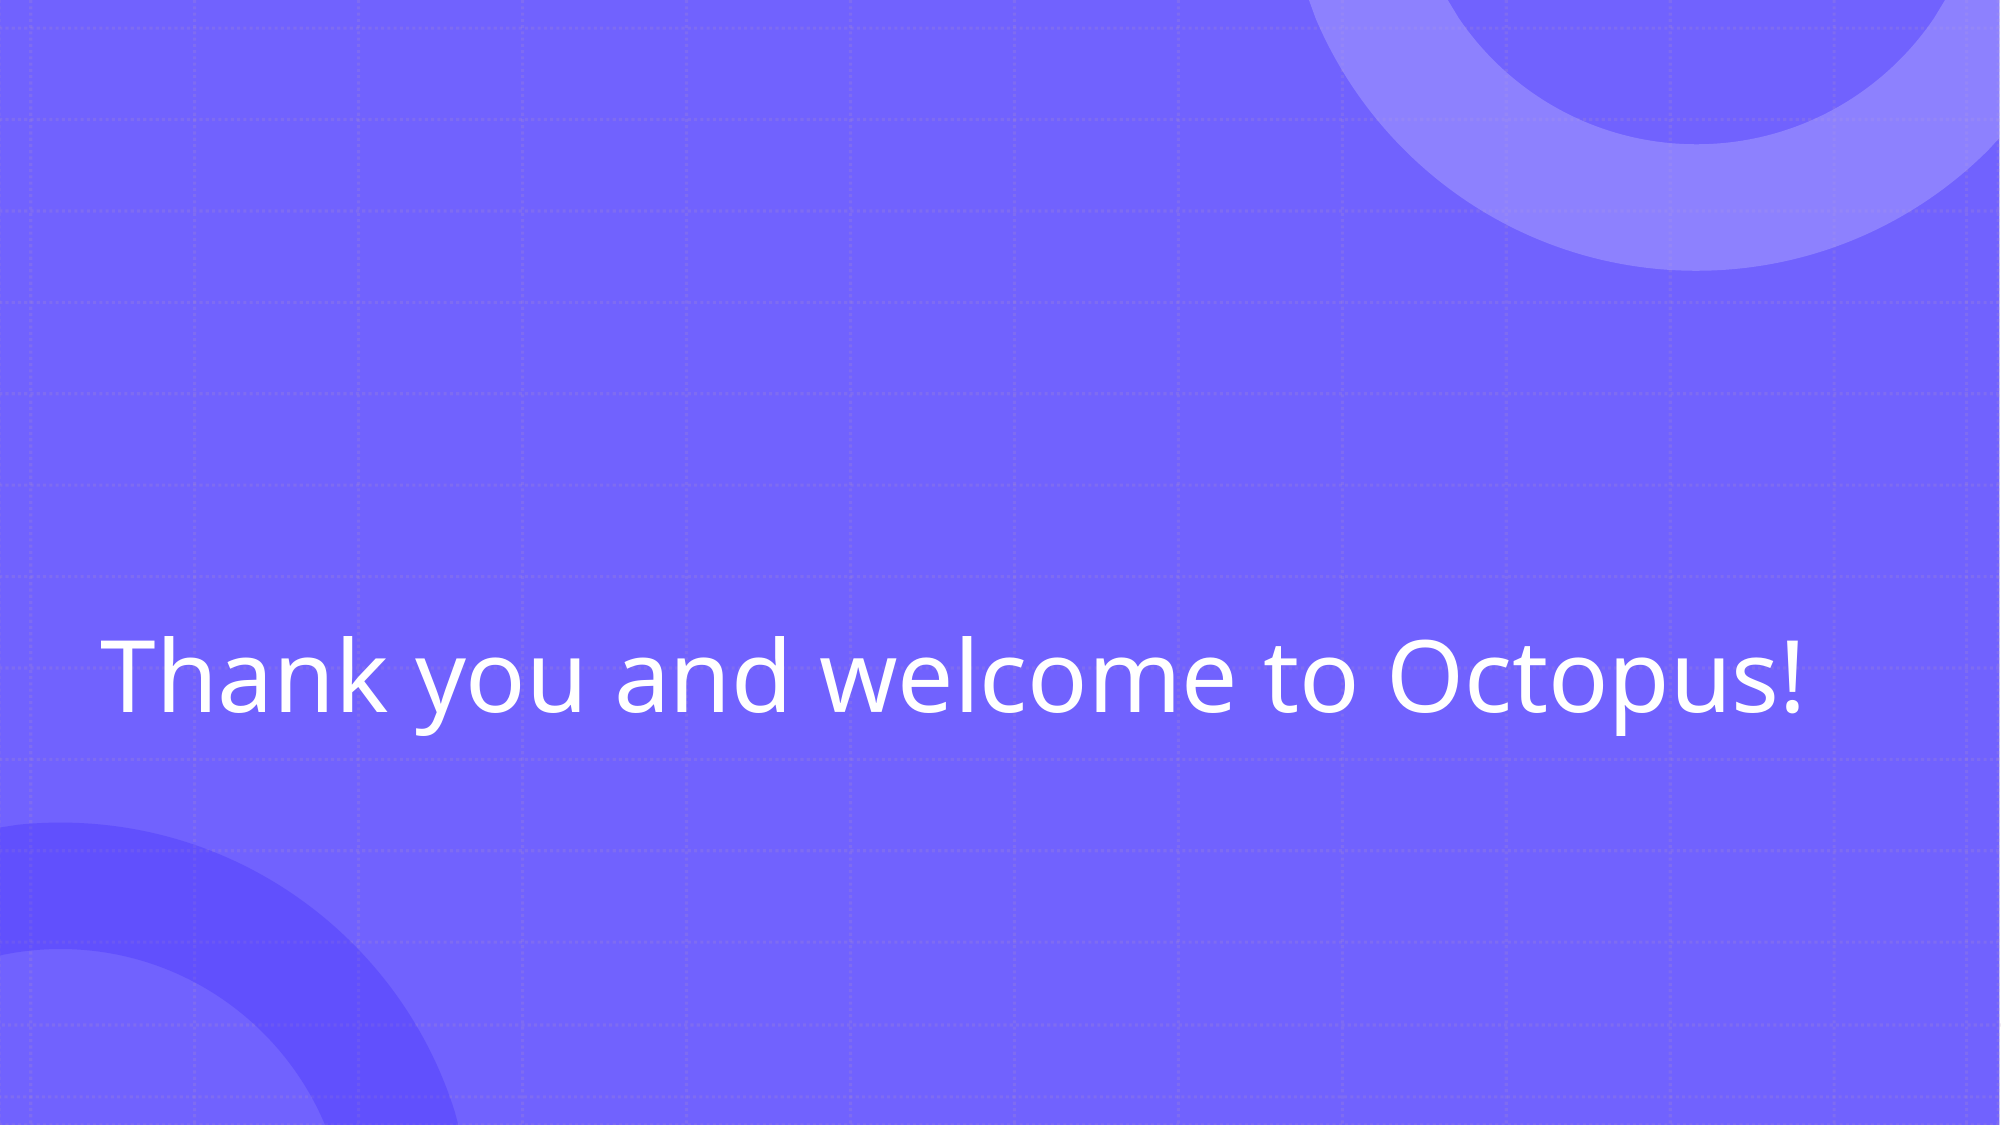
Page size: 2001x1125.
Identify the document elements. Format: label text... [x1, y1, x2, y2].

list Thank you and welcome to Octopus! [75, 299, 1834, 1014]
